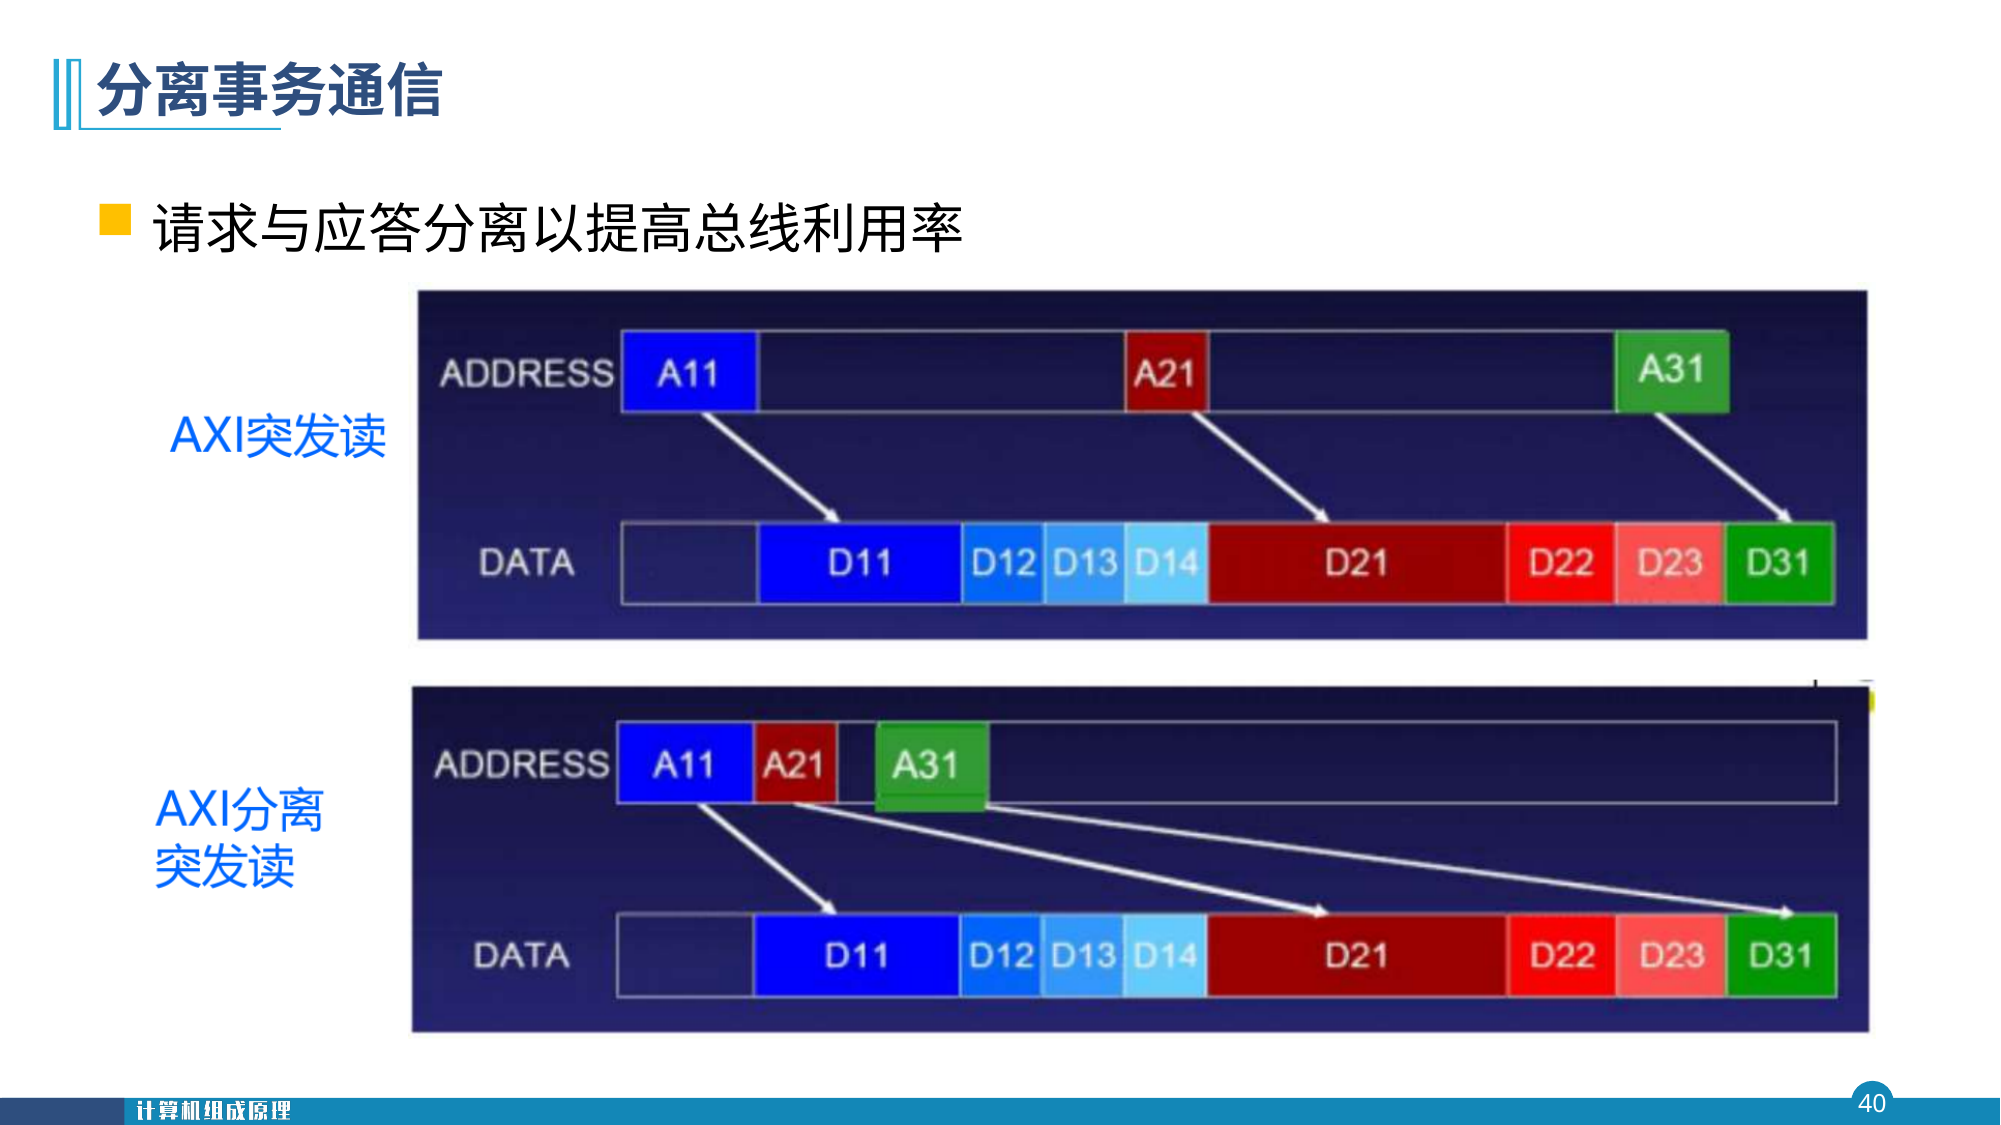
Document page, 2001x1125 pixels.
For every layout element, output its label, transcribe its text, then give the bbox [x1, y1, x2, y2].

picture [140, 282, 1880, 1039]
title 分离事务通信 [80, 42, 1805, 144]
list 请求与应答分离以提高总线利用率 [80, 154, 1805, 1080]
